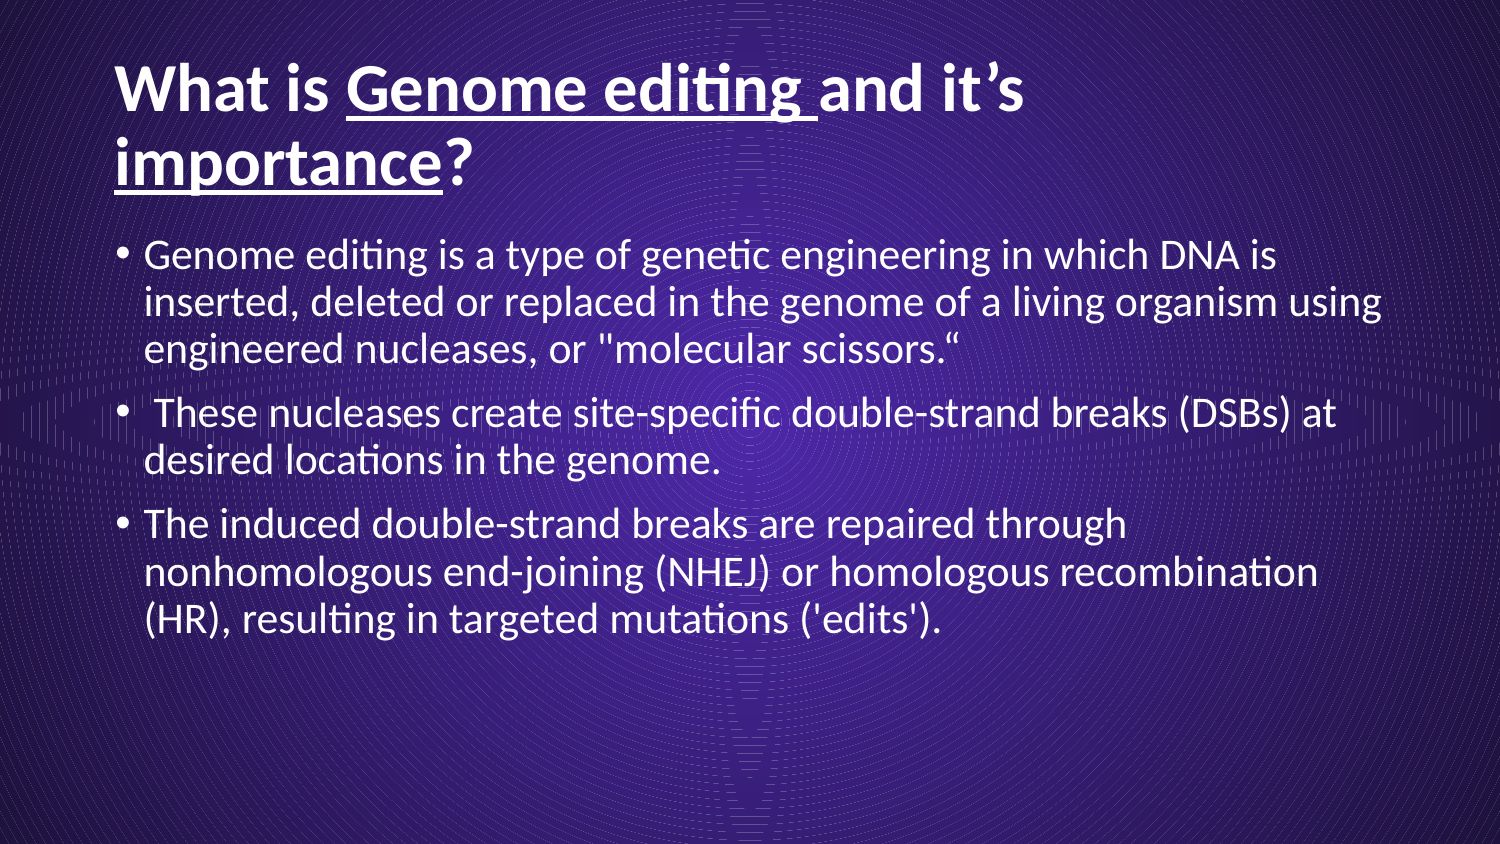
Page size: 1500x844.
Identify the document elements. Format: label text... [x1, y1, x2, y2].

list Genome editing is a type of genetic engineering in which DNA is inserted, deleted or replaced in the genome of a living organism using engineered nucleases, or "molecular scissors.“ These nucleases create site-specific double-strand breaks (DSBs) at desired locations in the genome. The induced double-strand breaks are repaired through nonhomologous end-joining (NHEJ) or homologous recombination (HR), resulting in targeted mutations ('edits'). [103, 225, 1397, 760]
title What is Genome editing and it’s importance? [103, 44, 1397, 208]
